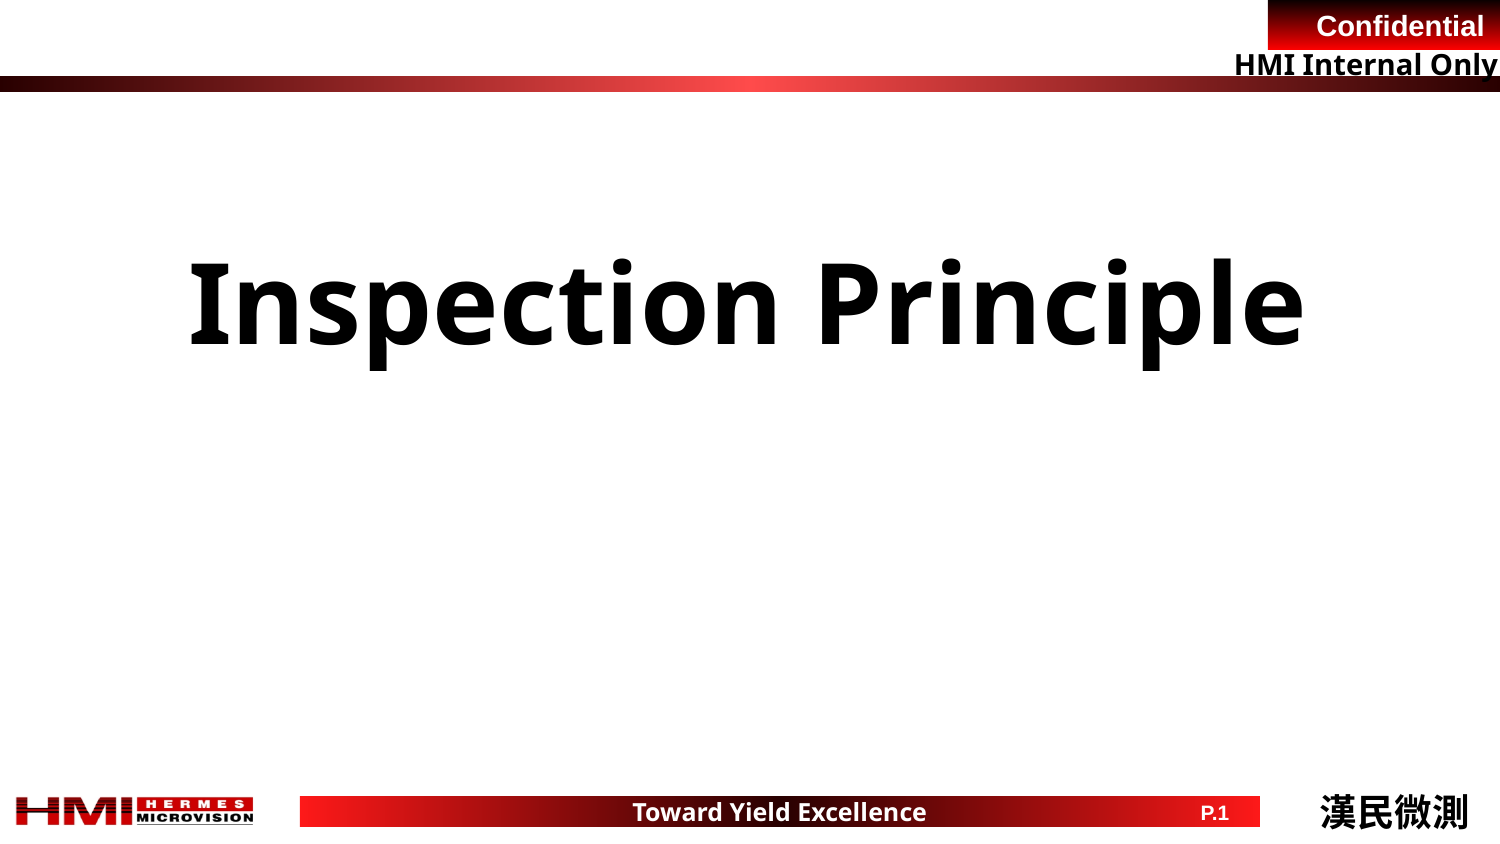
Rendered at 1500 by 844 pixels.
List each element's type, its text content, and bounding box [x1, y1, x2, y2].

picture [15, 796, 255, 826]
text_box Inspection Principle [73, 224, 1422, 375]
